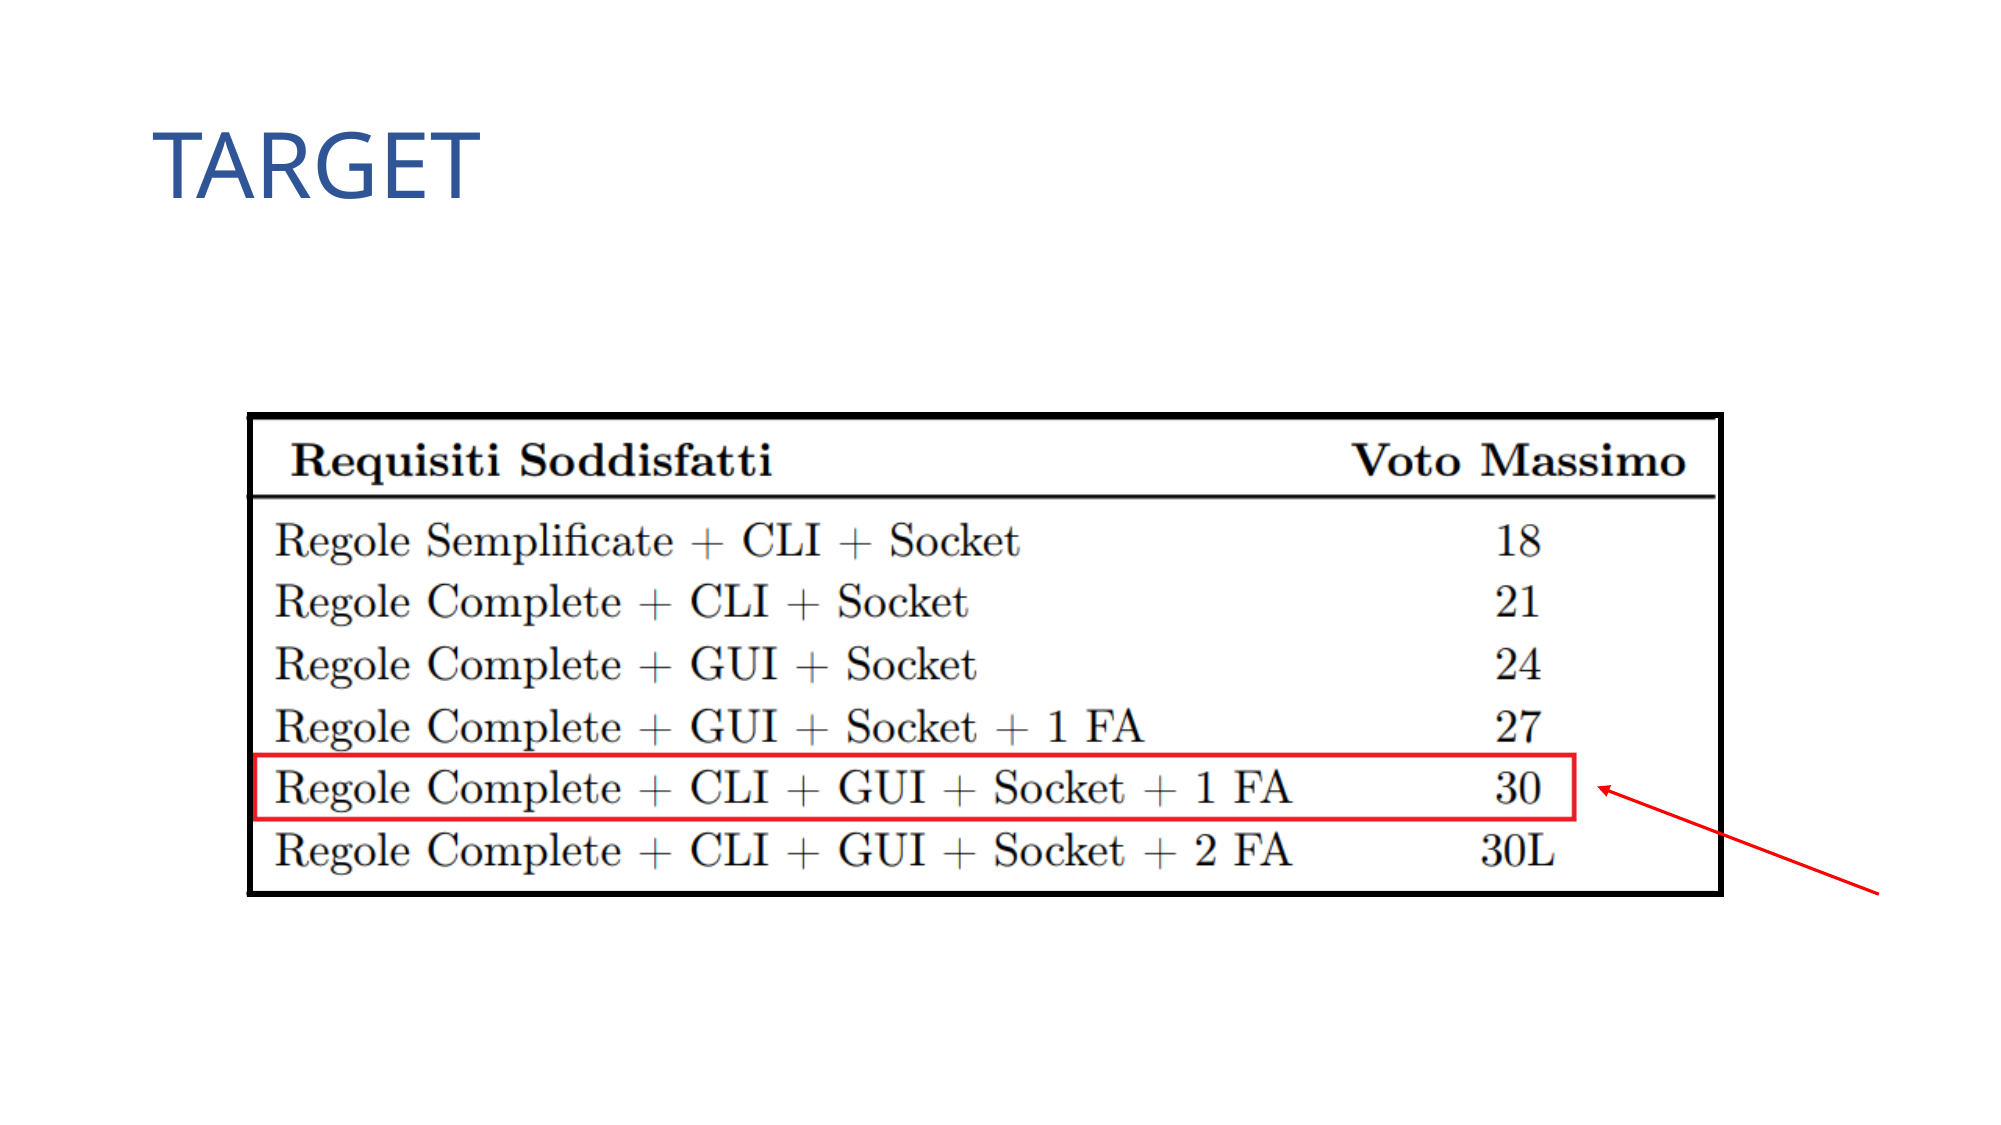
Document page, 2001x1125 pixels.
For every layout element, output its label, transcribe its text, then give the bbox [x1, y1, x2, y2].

title TARGET [137, 59, 1863, 278]
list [234, 390, 1766, 922]
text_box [1597, 786, 1879, 895]
